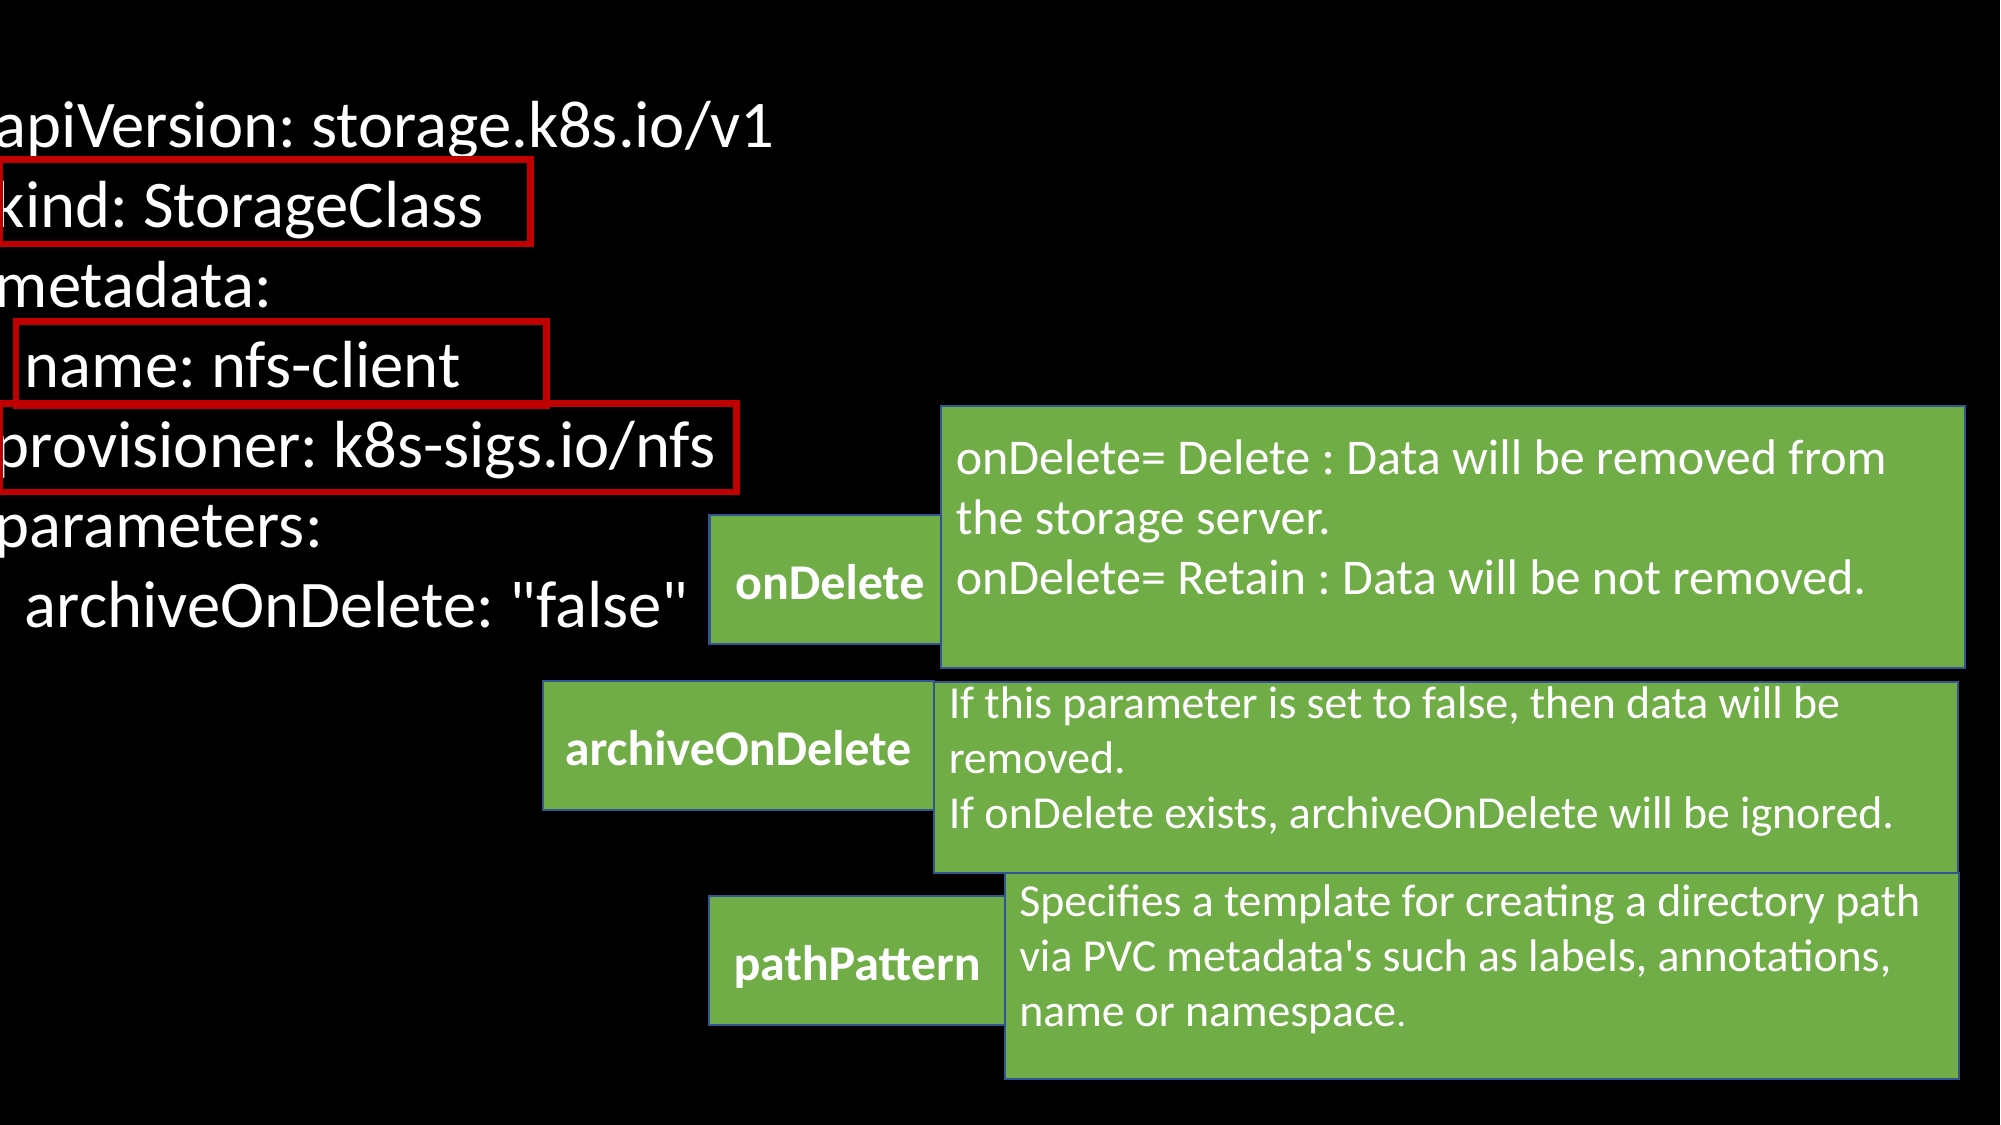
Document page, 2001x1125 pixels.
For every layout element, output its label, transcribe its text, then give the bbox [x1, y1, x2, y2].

text_box If this parameter is set to false, then data will be removed. If onDelete exists, archiveOnDelete will be ignored. [933, 681, 1959, 874]
text_box onDelete [708, 514, 940, 645]
text_box [0, 402, 738, 493]
text_box archiveOnDelete [542, 680, 935, 811]
text_box [15, 320, 548, 402]
text_box Specifies a template for creating a directory path via PVC metadata's such as labels, annotations, name or namespace. [1004, 872, 1960, 1080]
text_box pathPattern [708, 895, 1004, 1026]
text_box onDelete= Delete : Data will be removed from the storage server. onDelete= Retain : Data will be not removed. [940, 405, 1966, 669]
text_box apiVersion: storage.k8s.io/v1 kind: StorageClass metadata: name: nfs-client provisioner: k8s-sigs.io/nfs parameters: archiveOnDelete: "false" [0, 73, 1946, 648]
text_box [0, 159, 532, 245]
